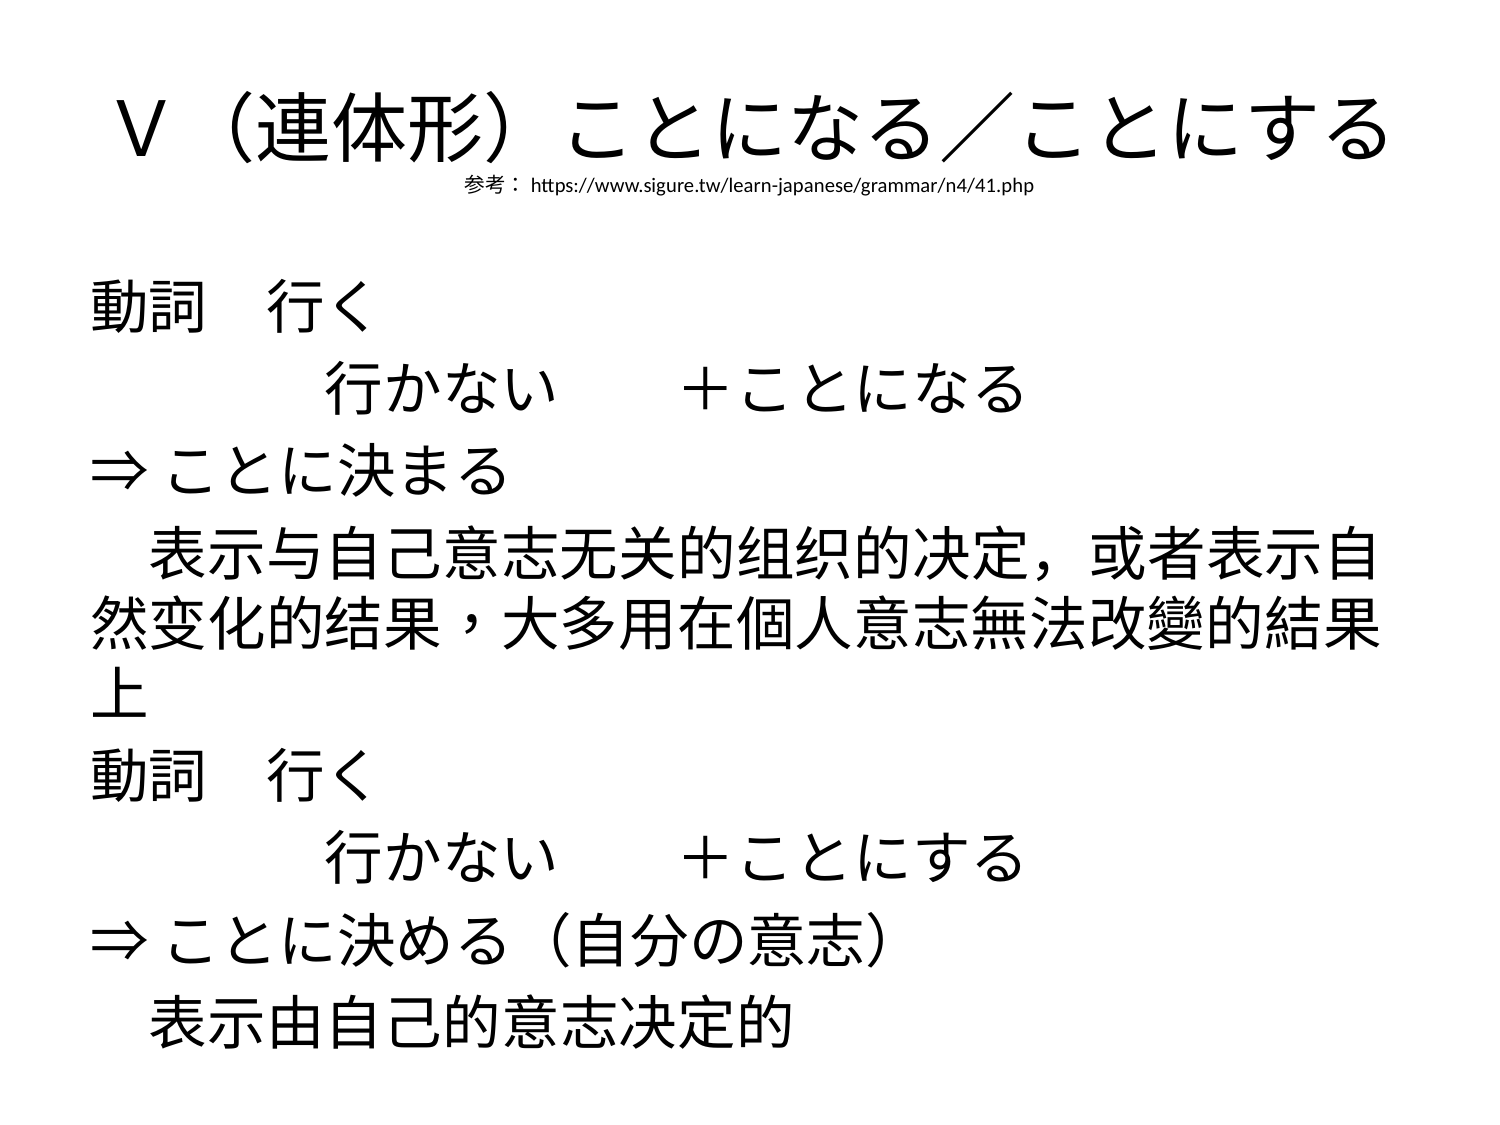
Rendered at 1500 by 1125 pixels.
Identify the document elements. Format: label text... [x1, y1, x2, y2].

title Ｖ（連体形）ことになる／ことにする 参考：https://www.sigure.tw/learn-japanese/grammar/n4/41.php [75, 45, 1425, 233]
list 動詞 行く 行かない ＋ことになる ⇒ことに決まる 表示与自己意志无关的组织的决定，或者表示自然变化的结果，大多用在個人意志無法改變的結果上 動詞 行く 行かない ＋ことにする ⇒ことに決める（自分の意志） 表示由自己的意志决定的 [75, 262, 1425, 1072]
